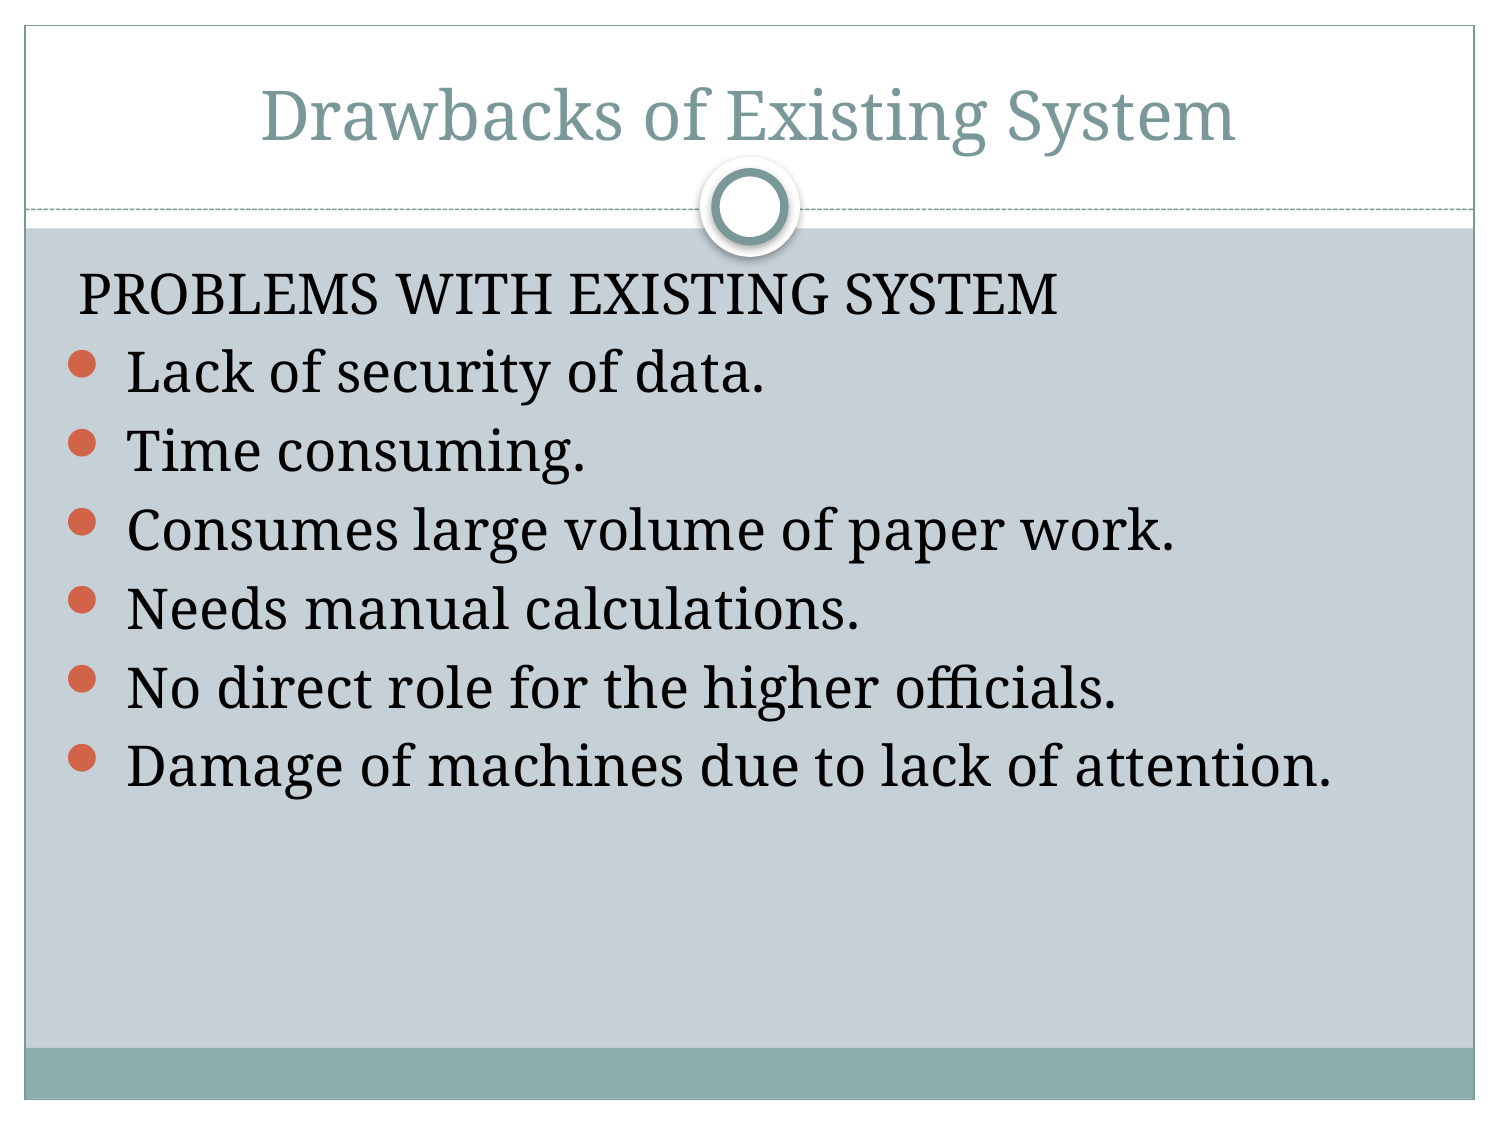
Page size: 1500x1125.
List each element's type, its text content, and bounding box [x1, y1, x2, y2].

title Drawbacks of Existing System [49, 37, 1450, 162]
list PROBLEMS WITH EXISTING SYSTEM Lack of security of data. Time consuming. Consumes large volume of paper work. Needs manual calculations. No direct role for the higher officials. Damage of machines due to lack of attention. [49, 250, 1445, 1001]
